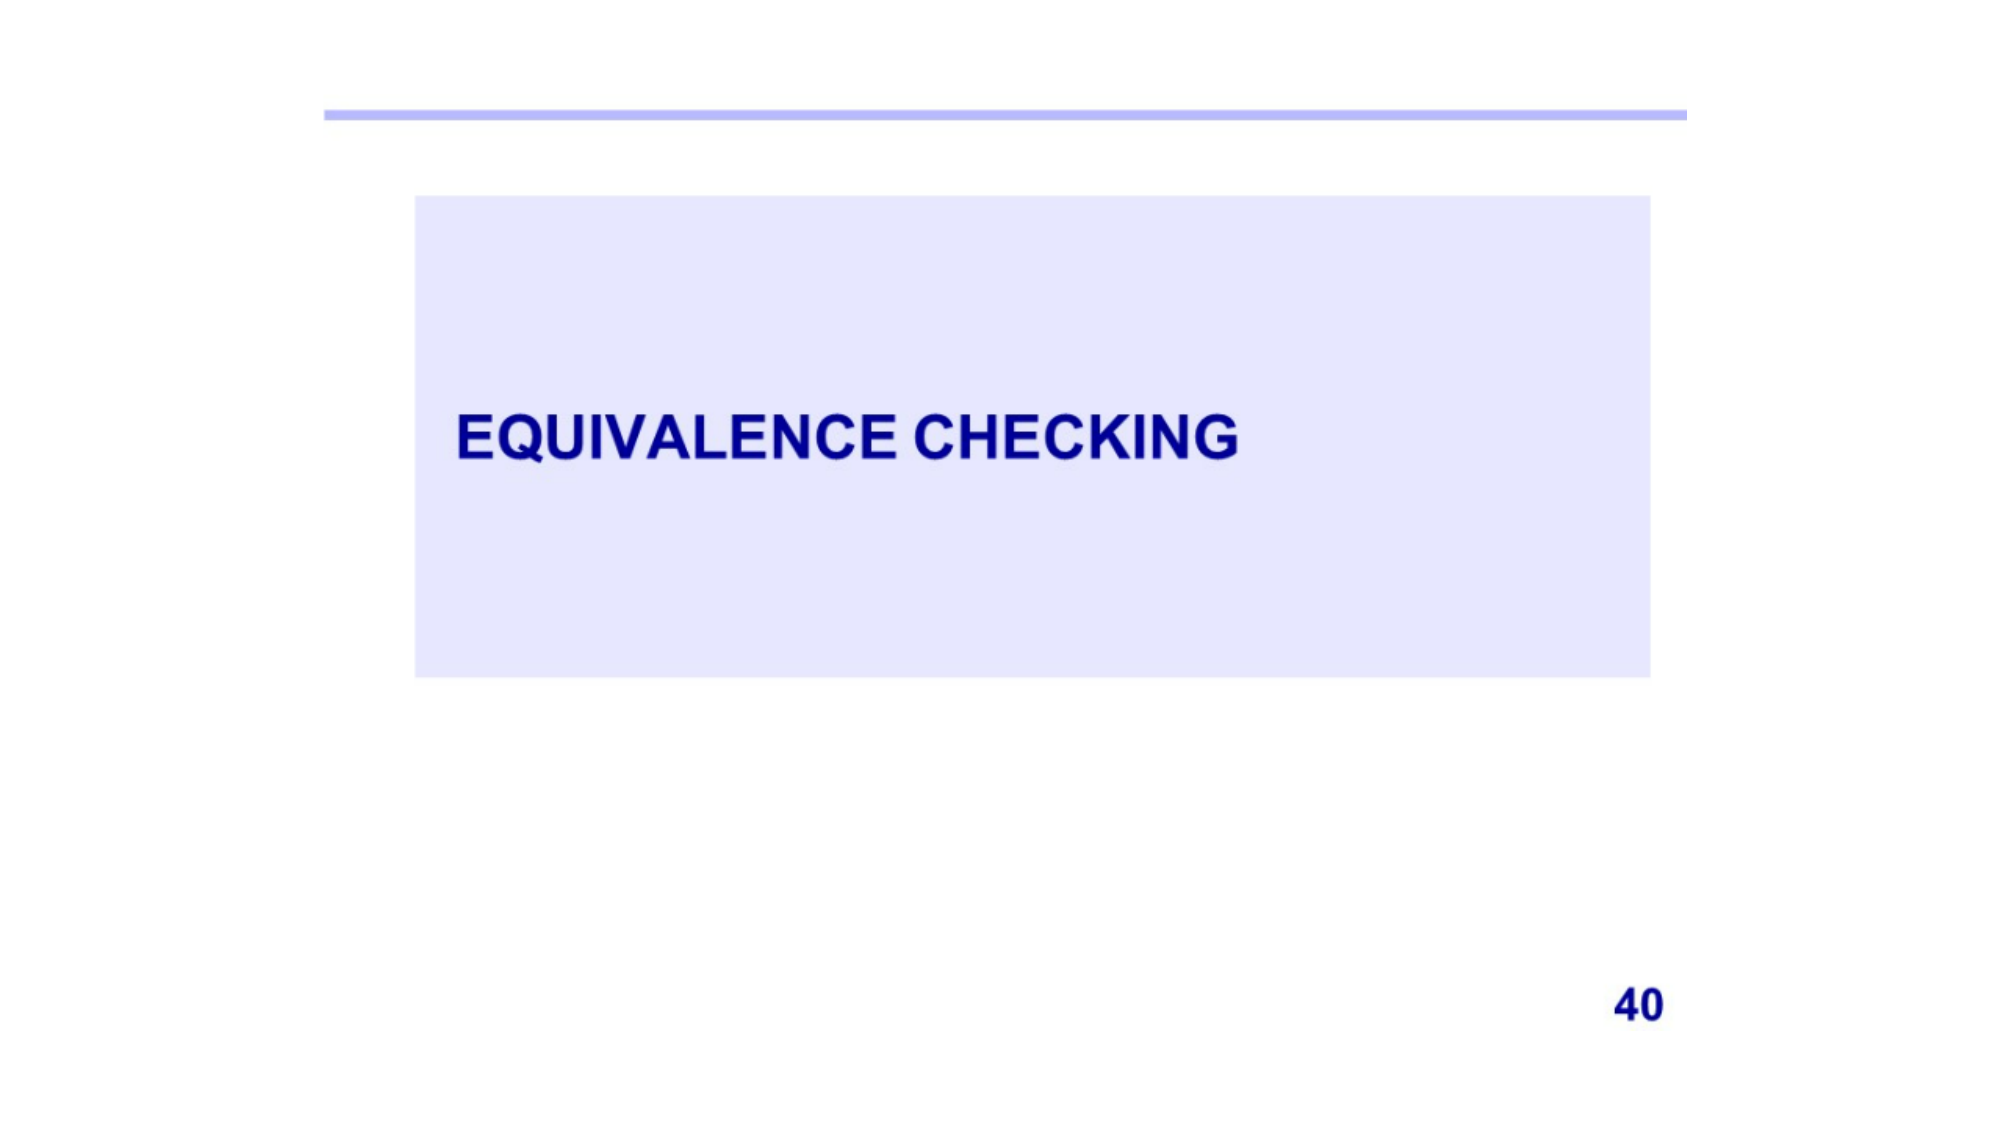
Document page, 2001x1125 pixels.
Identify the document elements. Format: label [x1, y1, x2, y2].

picture [313, 94, 1687, 1031]
